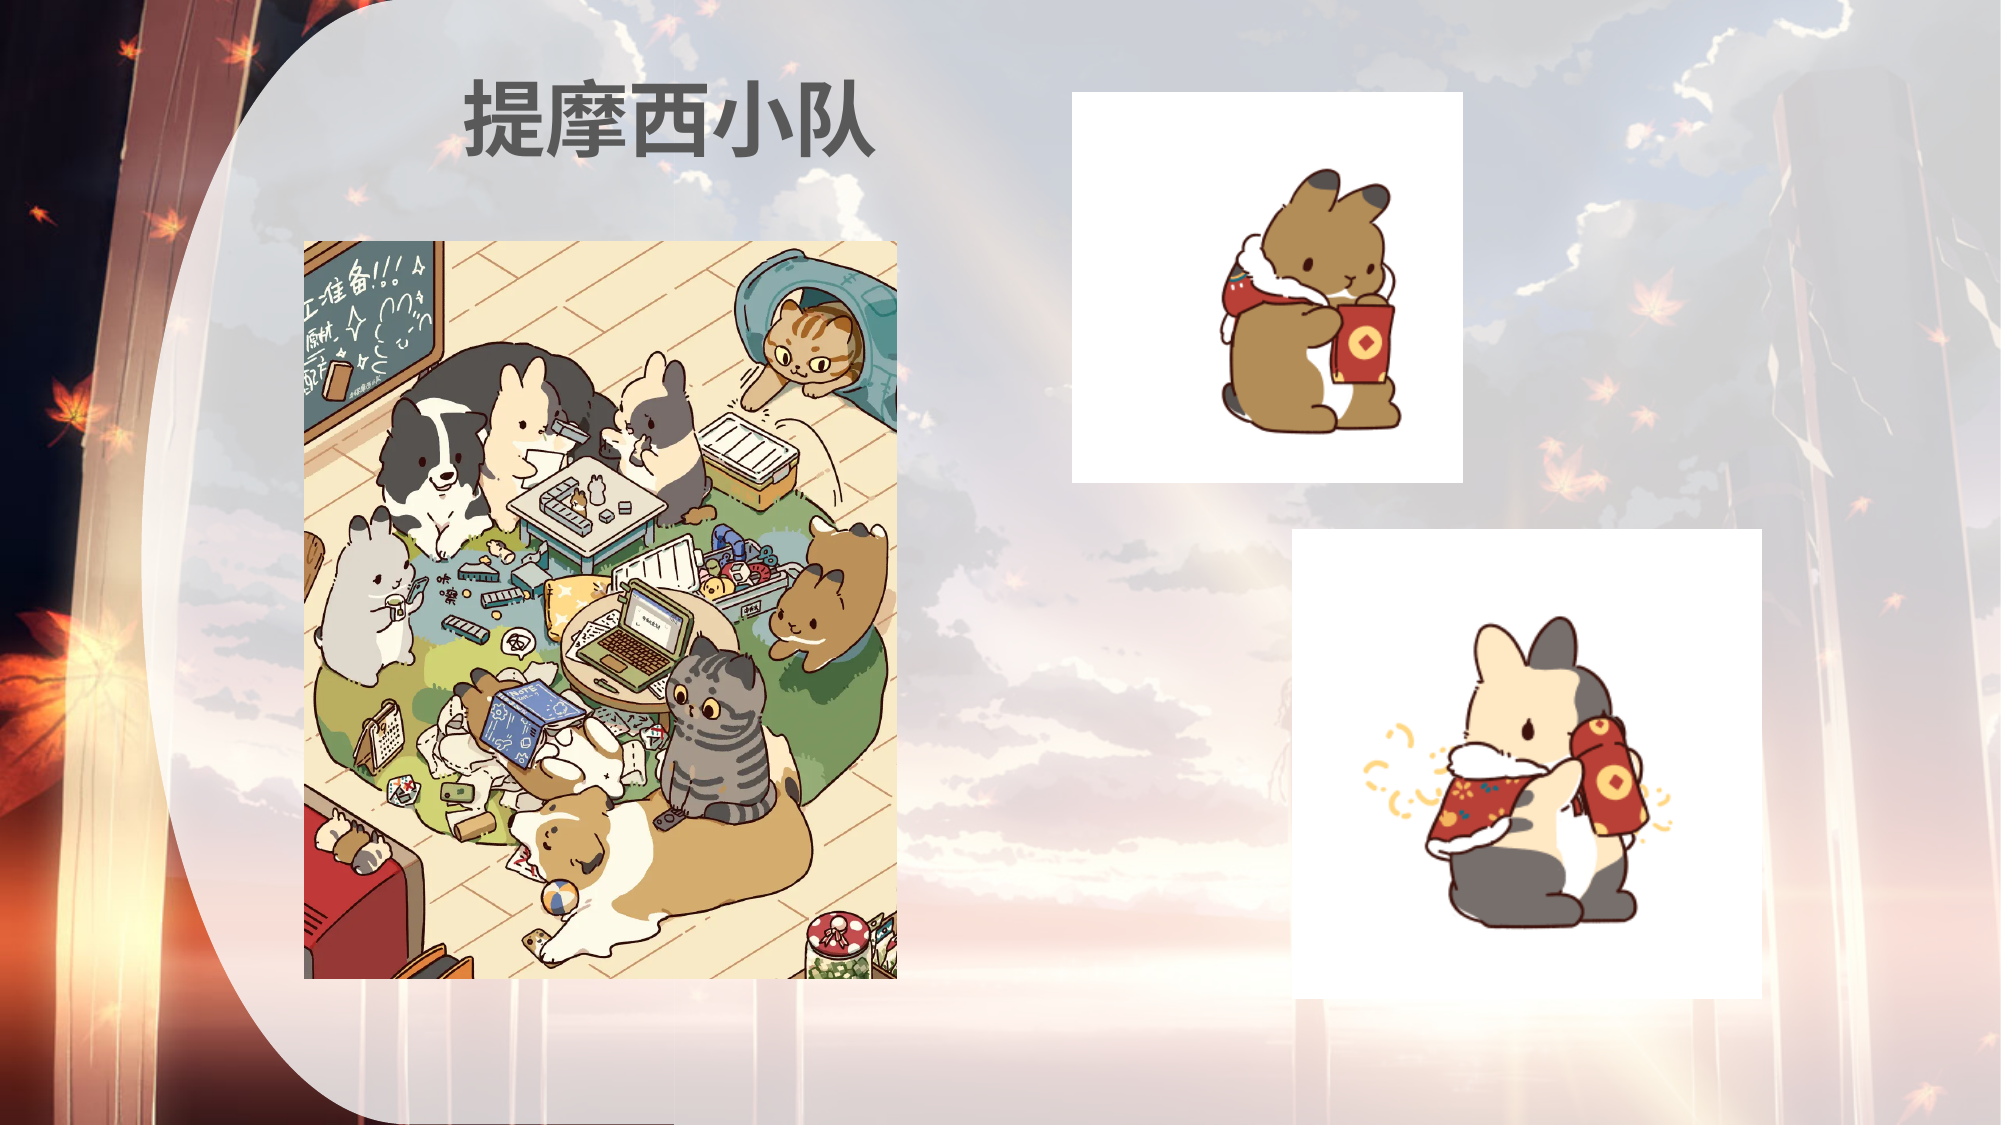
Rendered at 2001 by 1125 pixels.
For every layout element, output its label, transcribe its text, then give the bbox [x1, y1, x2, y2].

picture [304, 241, 897, 979]
picture [1292, 529, 1762, 999]
text_box 提摩西小队 [304, 59, 1037, 175]
picture [0, 0, 399, 1125]
picture [1072, 91, 1463, 483]
